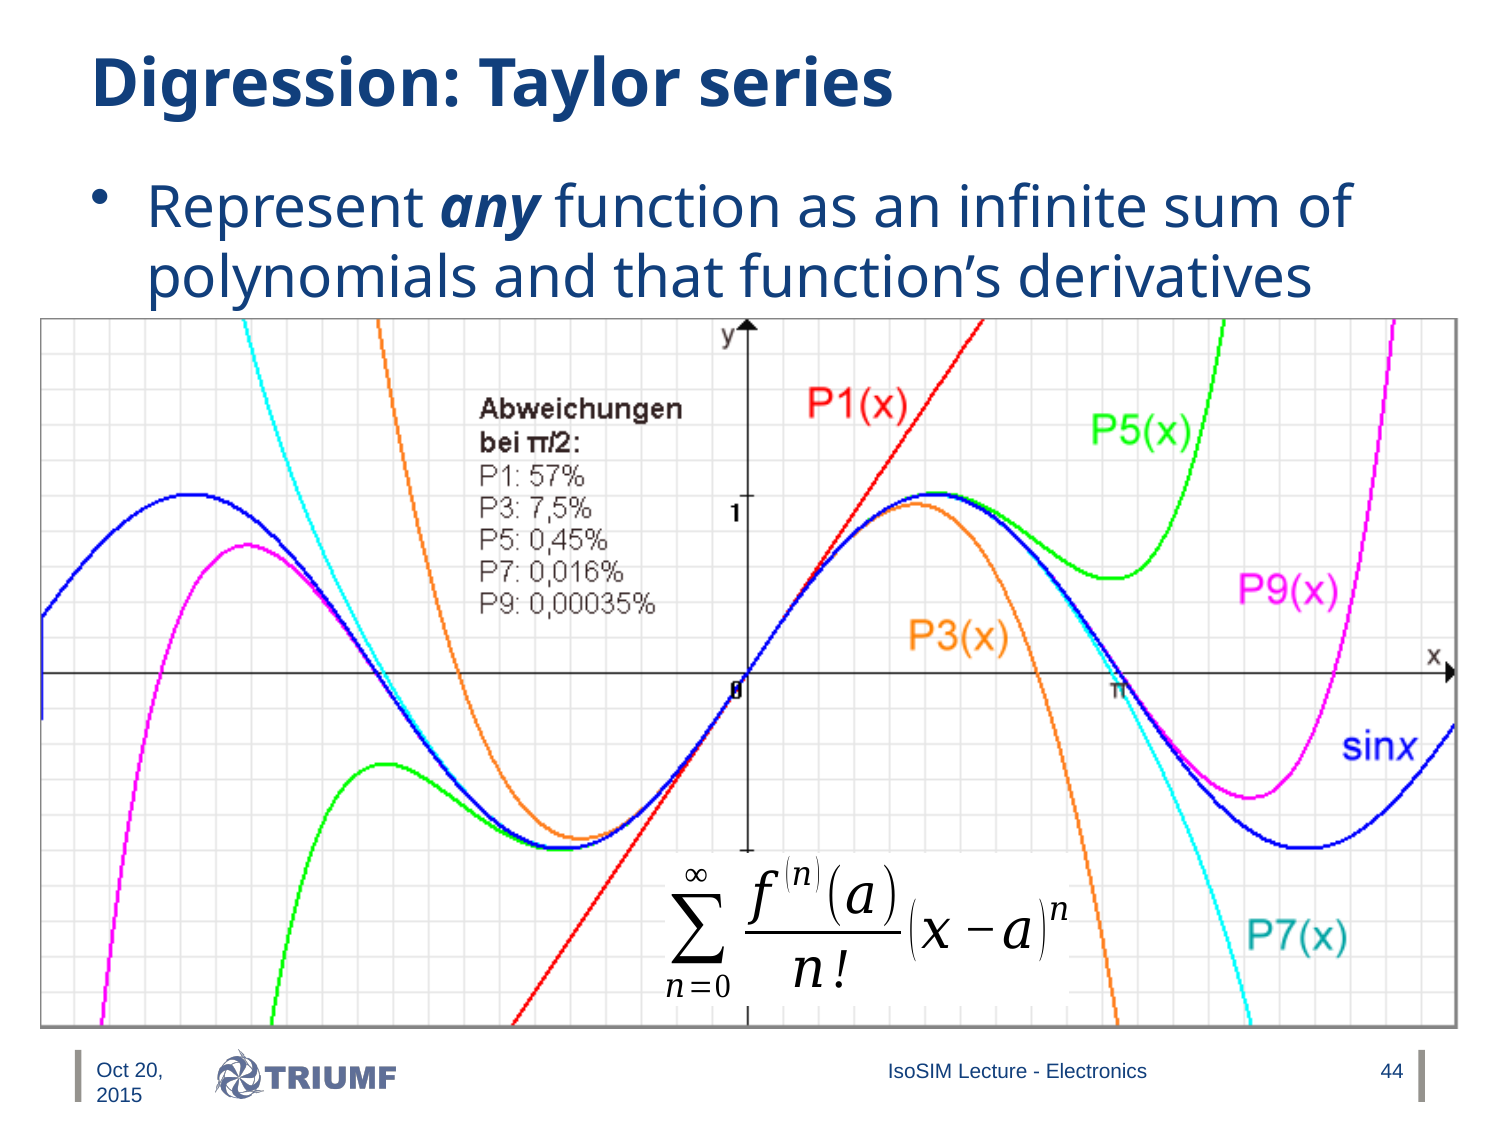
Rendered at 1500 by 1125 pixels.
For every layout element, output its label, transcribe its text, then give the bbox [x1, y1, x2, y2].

title Digression: Taylor series [74, 38, 1426, 139]
footer IsoSIM Lecture - Electronics [394, 1049, 1163, 1125]
list Represent any function as an infinite sum of polynomials and that function’s derivatives [74, 160, 1426, 316]
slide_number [81, 1048, 213, 1125]
slide_number 44 [1182, 1049, 1419, 1125]
picture [40, 318, 1460, 1029]
